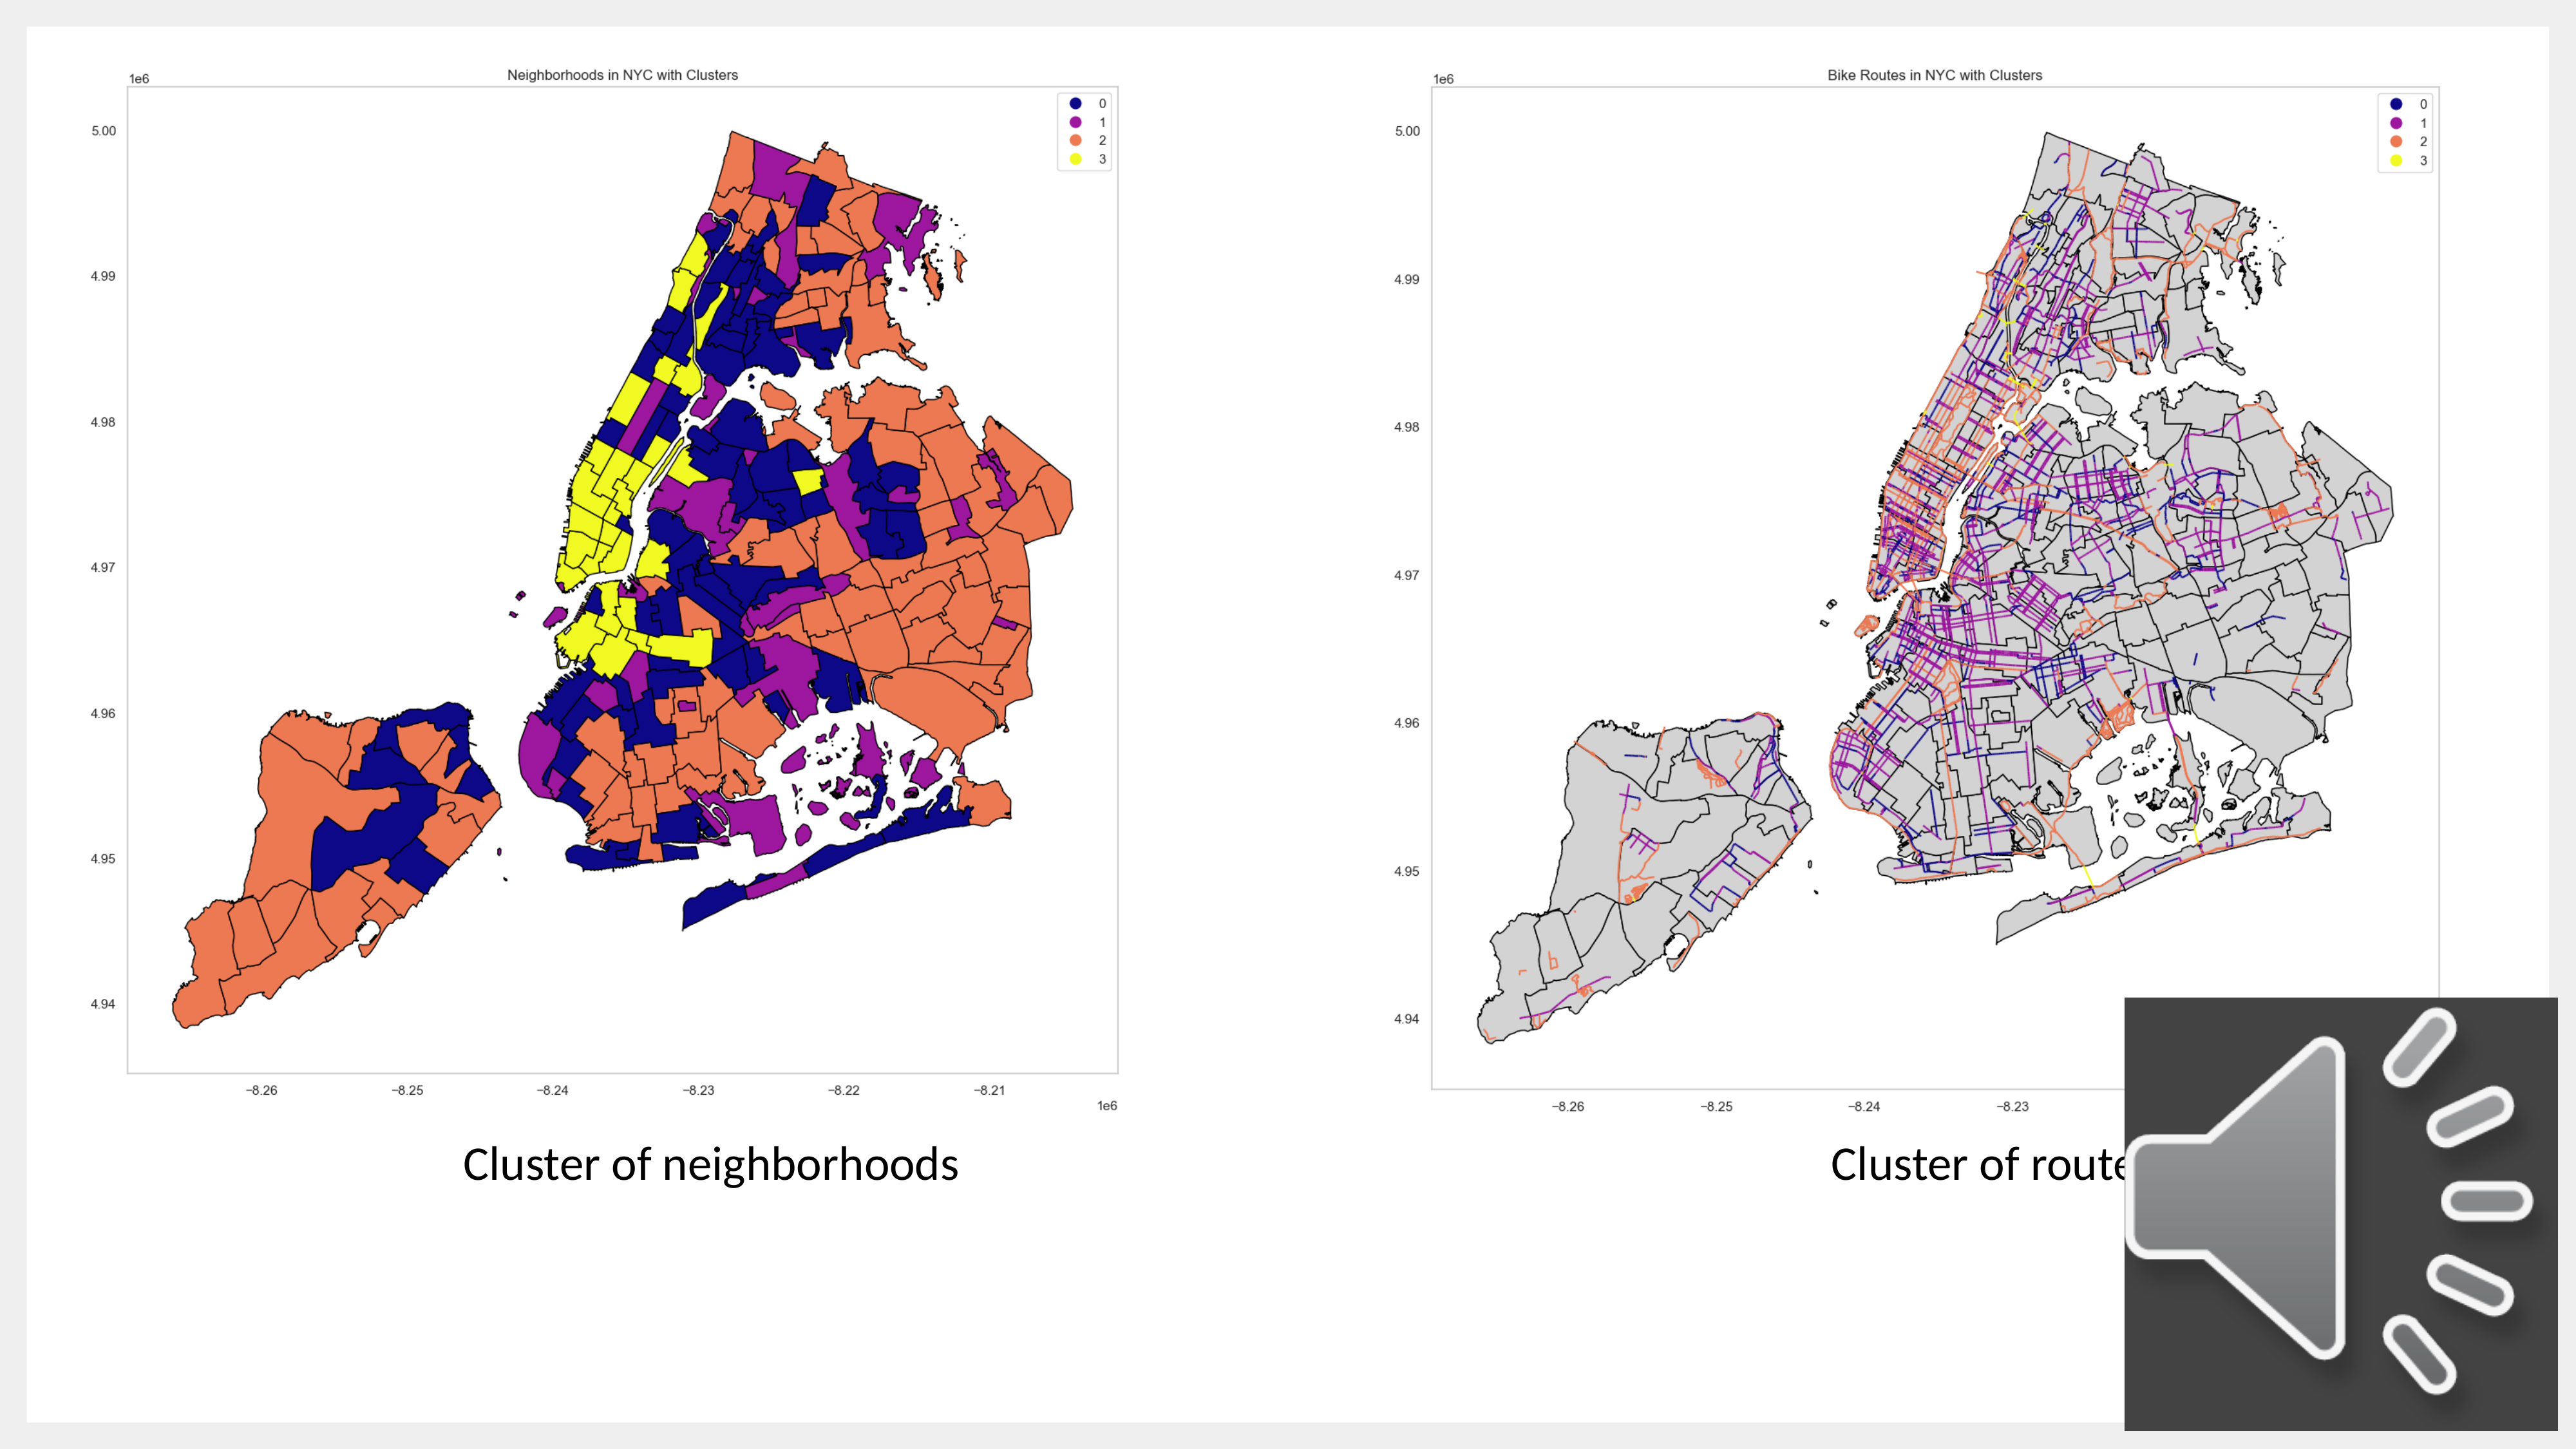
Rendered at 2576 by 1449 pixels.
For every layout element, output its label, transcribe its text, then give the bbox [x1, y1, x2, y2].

picture [1386, 61, 2559, 1432]
text_box Cluster of routes [1821, 1138, 2123, 1200]
text_box Cluster of neighborhoods [453, 1122, 970, 1200]
picture [82, 61, 1126, 1121]
